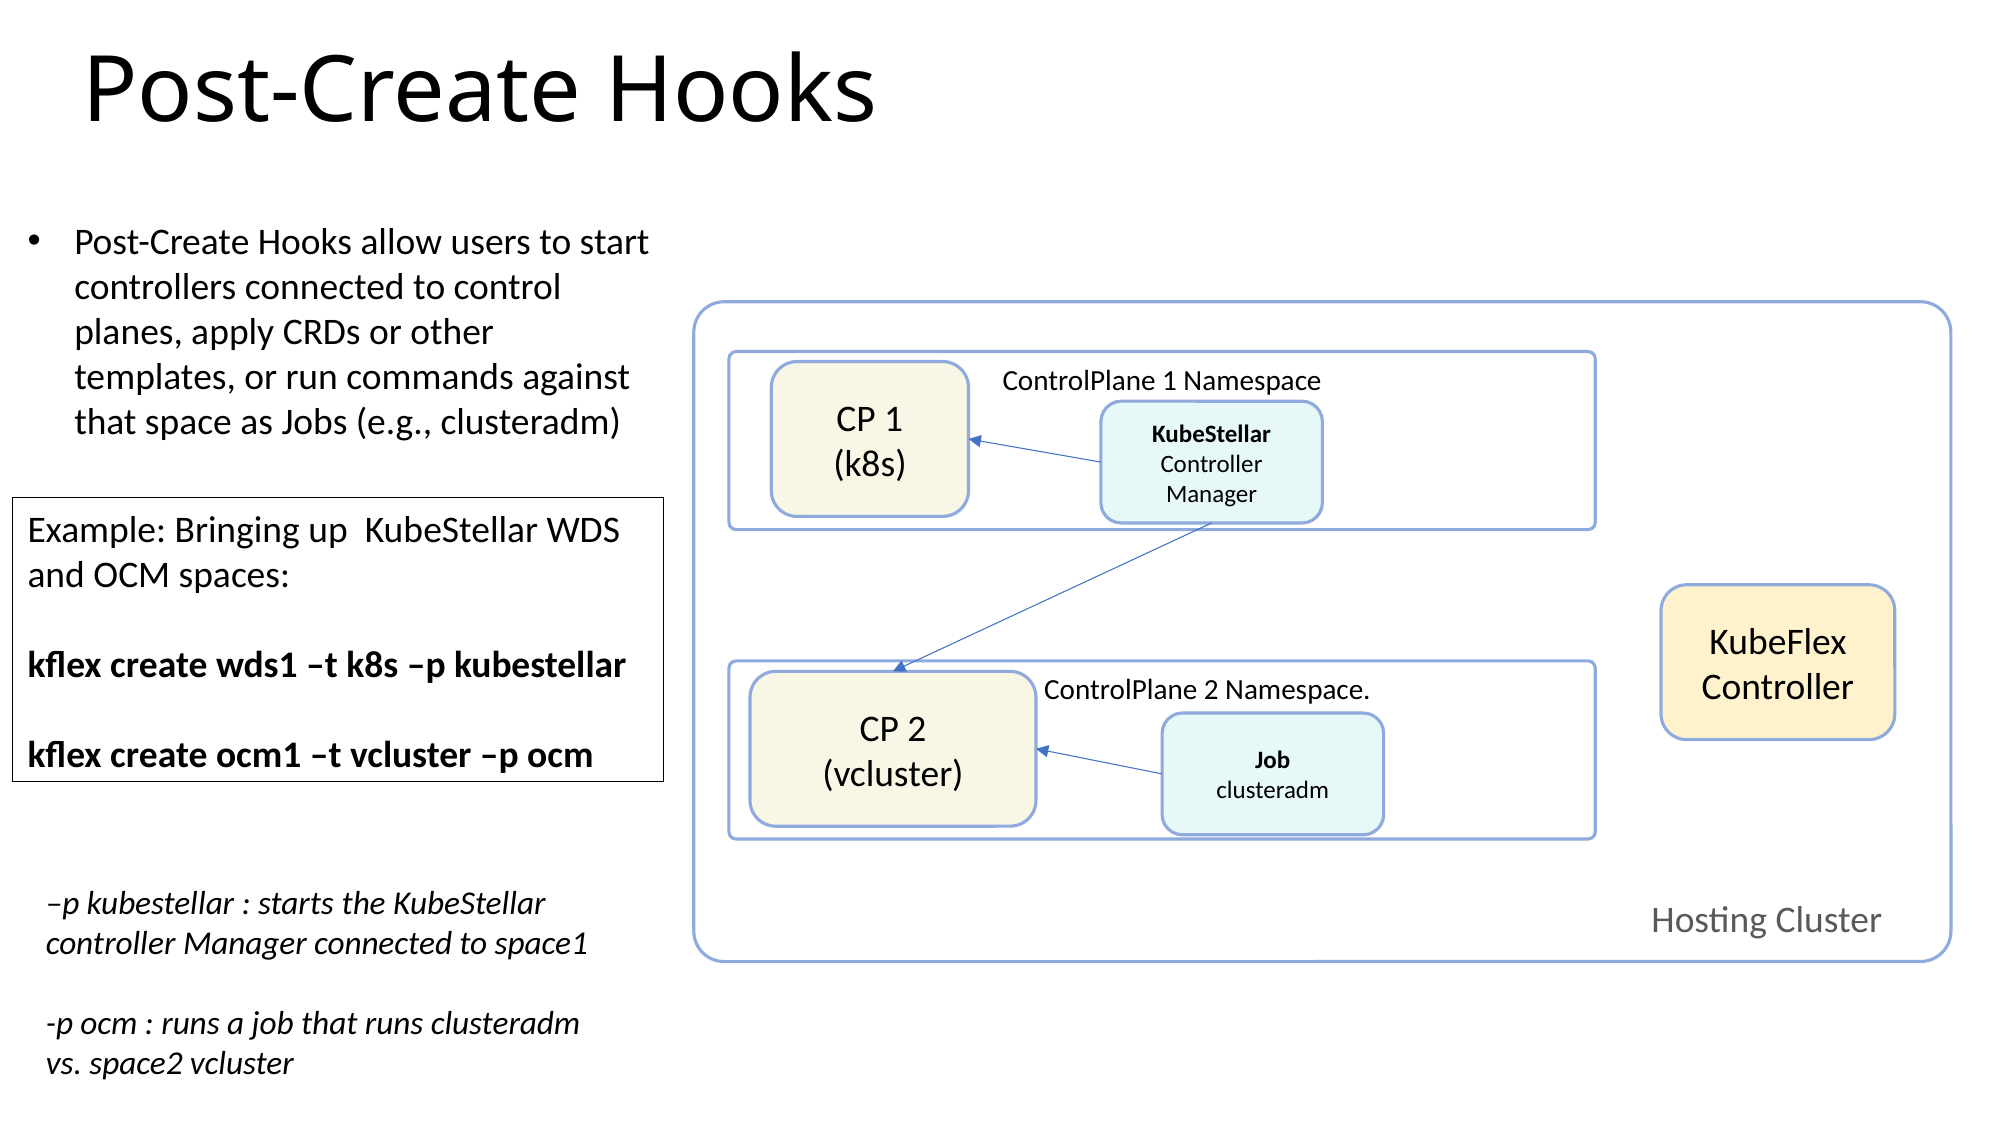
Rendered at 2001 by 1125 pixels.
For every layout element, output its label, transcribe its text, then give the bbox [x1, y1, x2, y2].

text_box Example: Bringing up KubeStellar WDS and OCM spaces: kflex create wds1 –t k8s –p kubestellar kflex create ocm1 –t vcluster –p ocm [12, 497, 664, 782]
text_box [968, 438, 1101, 463]
text_box CP 1 (k8s) [770, 360, 970, 518]
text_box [1035, 748, 1163, 774]
text_box ControlPlane 1 Namespace [727, 350, 1597, 531]
text_box Hosting Cluster [1636, 887, 1920, 948]
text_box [892, 522, 1212, 672]
text_box KubeStellar Controller Manager [1099, 400, 1324, 525]
title Post-Create Hooks [67, 24, 1793, 161]
text_box ControlPlane 2 Namespace. [727, 659, 1597, 841]
text_box Job clusteradm [1161, 711, 1385, 836]
text_box [692, 300, 1952, 963]
text_box CP 2 (vcluster) [748, 670, 1038, 828]
text_box KubeFlex Controller [1659, 583, 1896, 741]
text_box –p kubestellar : starts the KubeStellar controller Manager connected to space1 -p ocm : runs a job that runs clusteradm vs. space2 vcluster [31, 873, 614, 1089]
text_box Post-Create Hooks allow users to start controllers connected to control planes, apply CRDs or other templates, or run commands against that space as Jobs (e.g., clusteradm) [12, 210, 677, 450]
